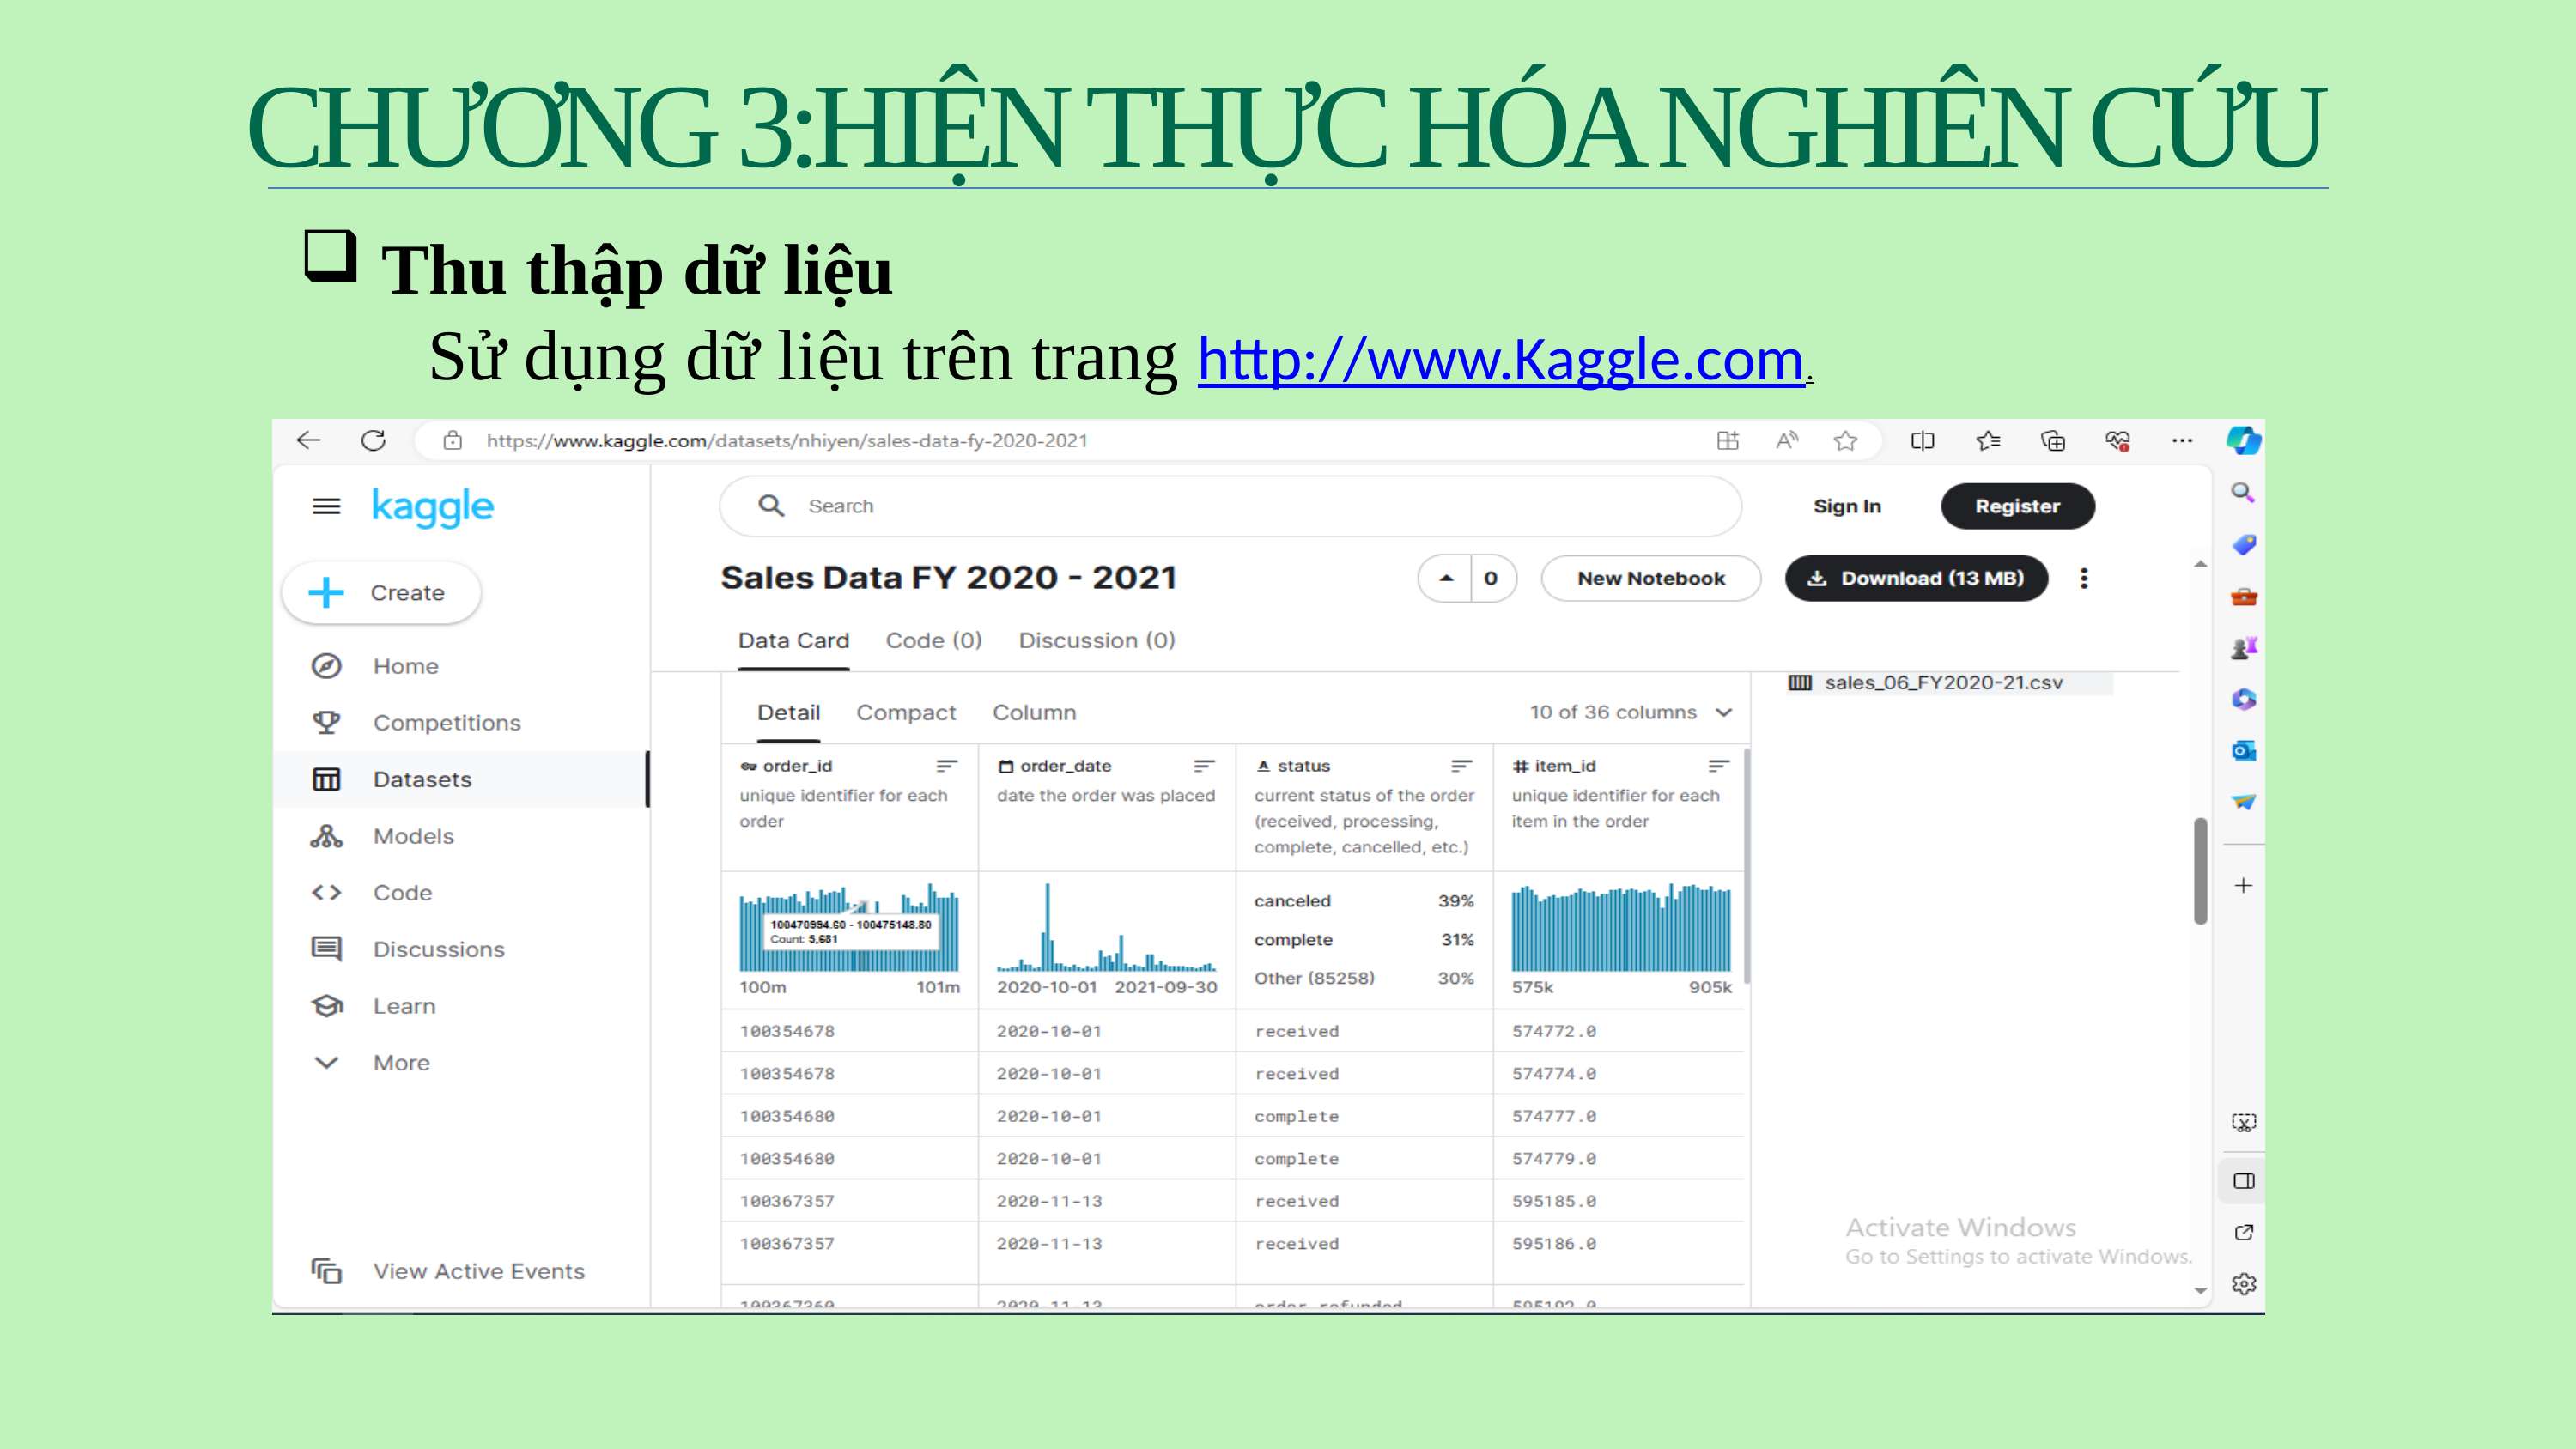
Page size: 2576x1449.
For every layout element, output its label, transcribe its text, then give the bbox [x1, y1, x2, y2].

picture [272, 419, 2265, 1315]
text_box Thu thập dữ liệu Sử dụng dữ liệu trên trang http://www.Kaggle.com. [286, 215, 1983, 401]
text_box CHƯƠNG 3:HIỆN THỰC HÓA NGHIÊN CỨU [0, 39, 2576, 200]
